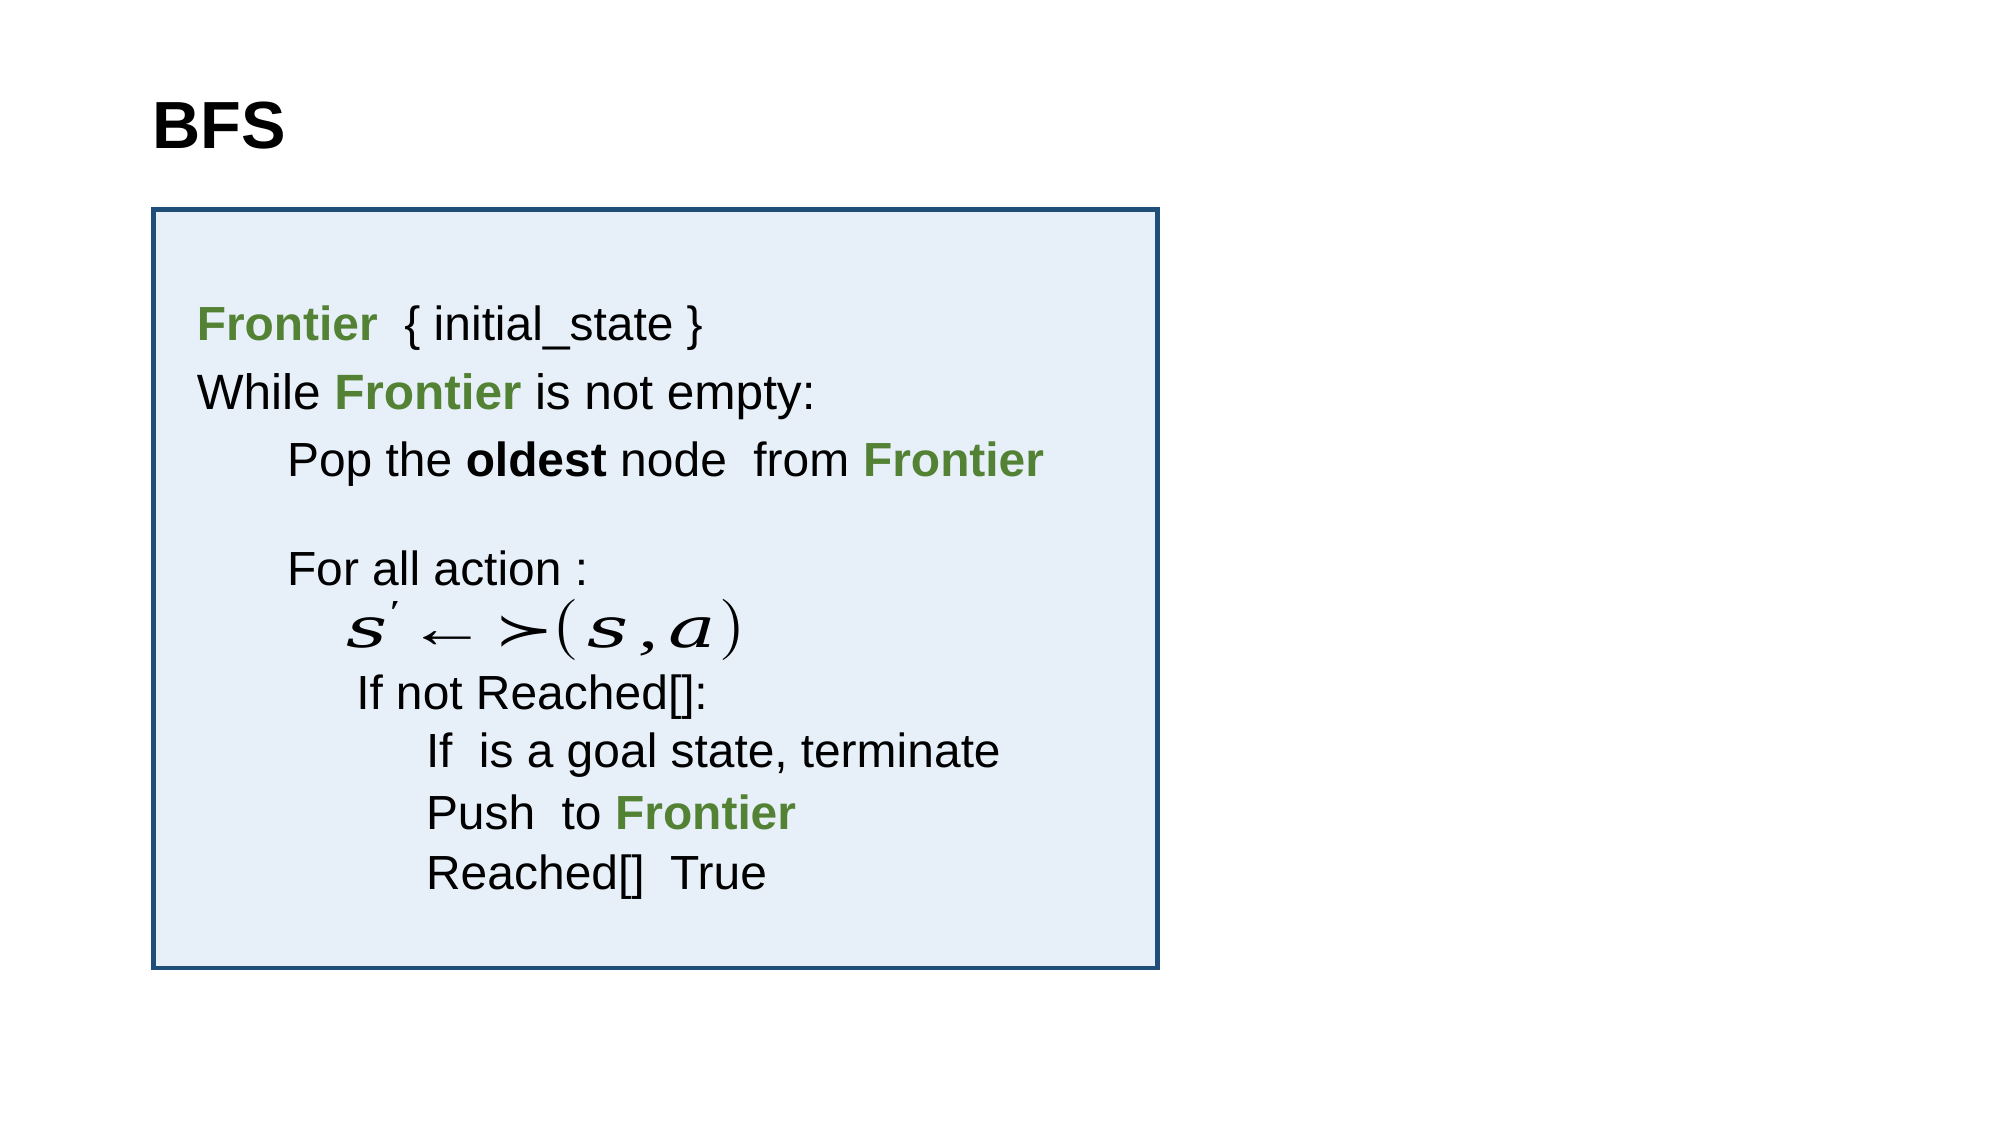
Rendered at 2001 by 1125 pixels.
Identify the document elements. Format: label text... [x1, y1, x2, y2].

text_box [153, 209, 1158, 969]
title BFS [137, 59, 1863, 194]
